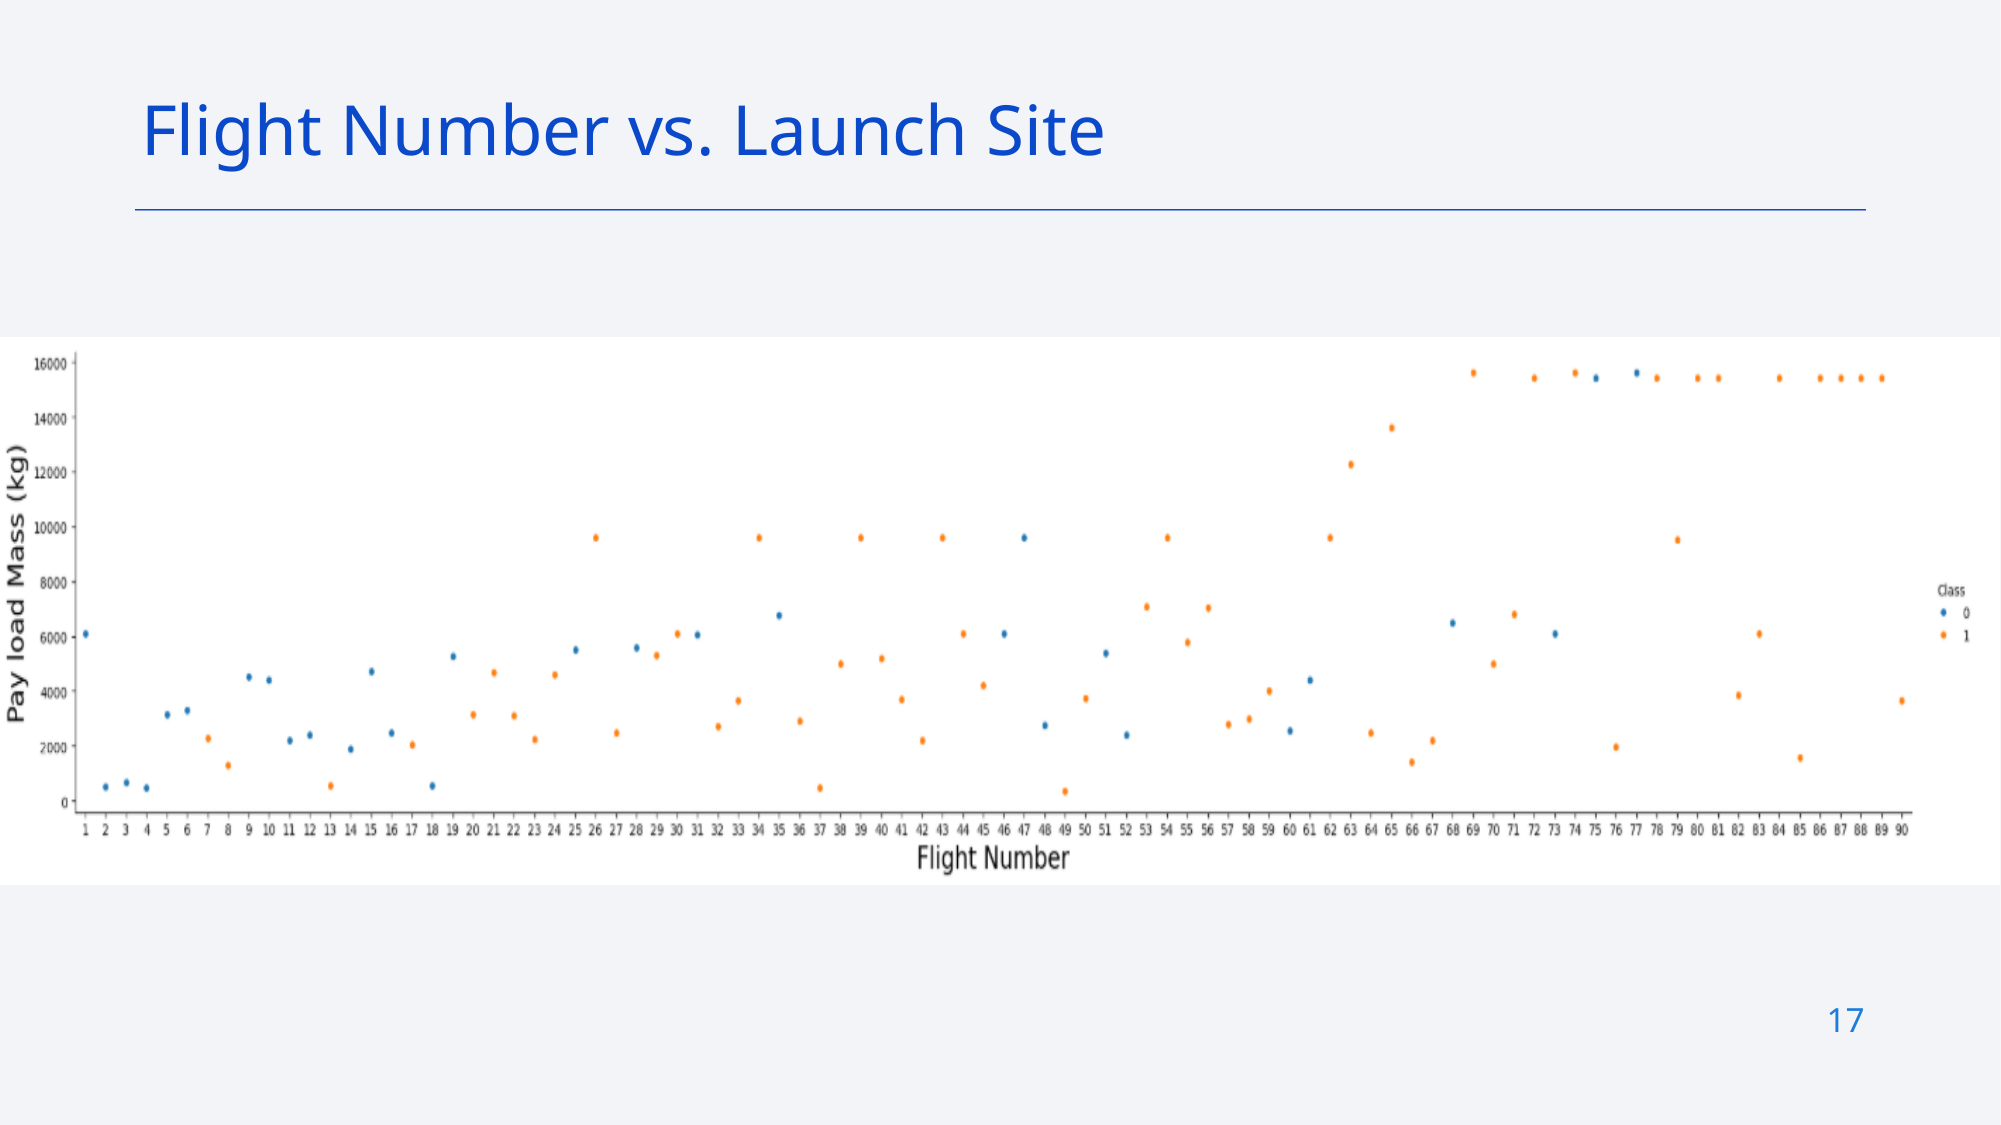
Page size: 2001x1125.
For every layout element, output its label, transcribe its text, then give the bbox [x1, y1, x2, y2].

slide_number 17 [1429, 988, 1880, 1055]
text_box Flight Number vs. Launch Site [126, 88, 1852, 179]
picture [0, 0, 2001, 1125]
